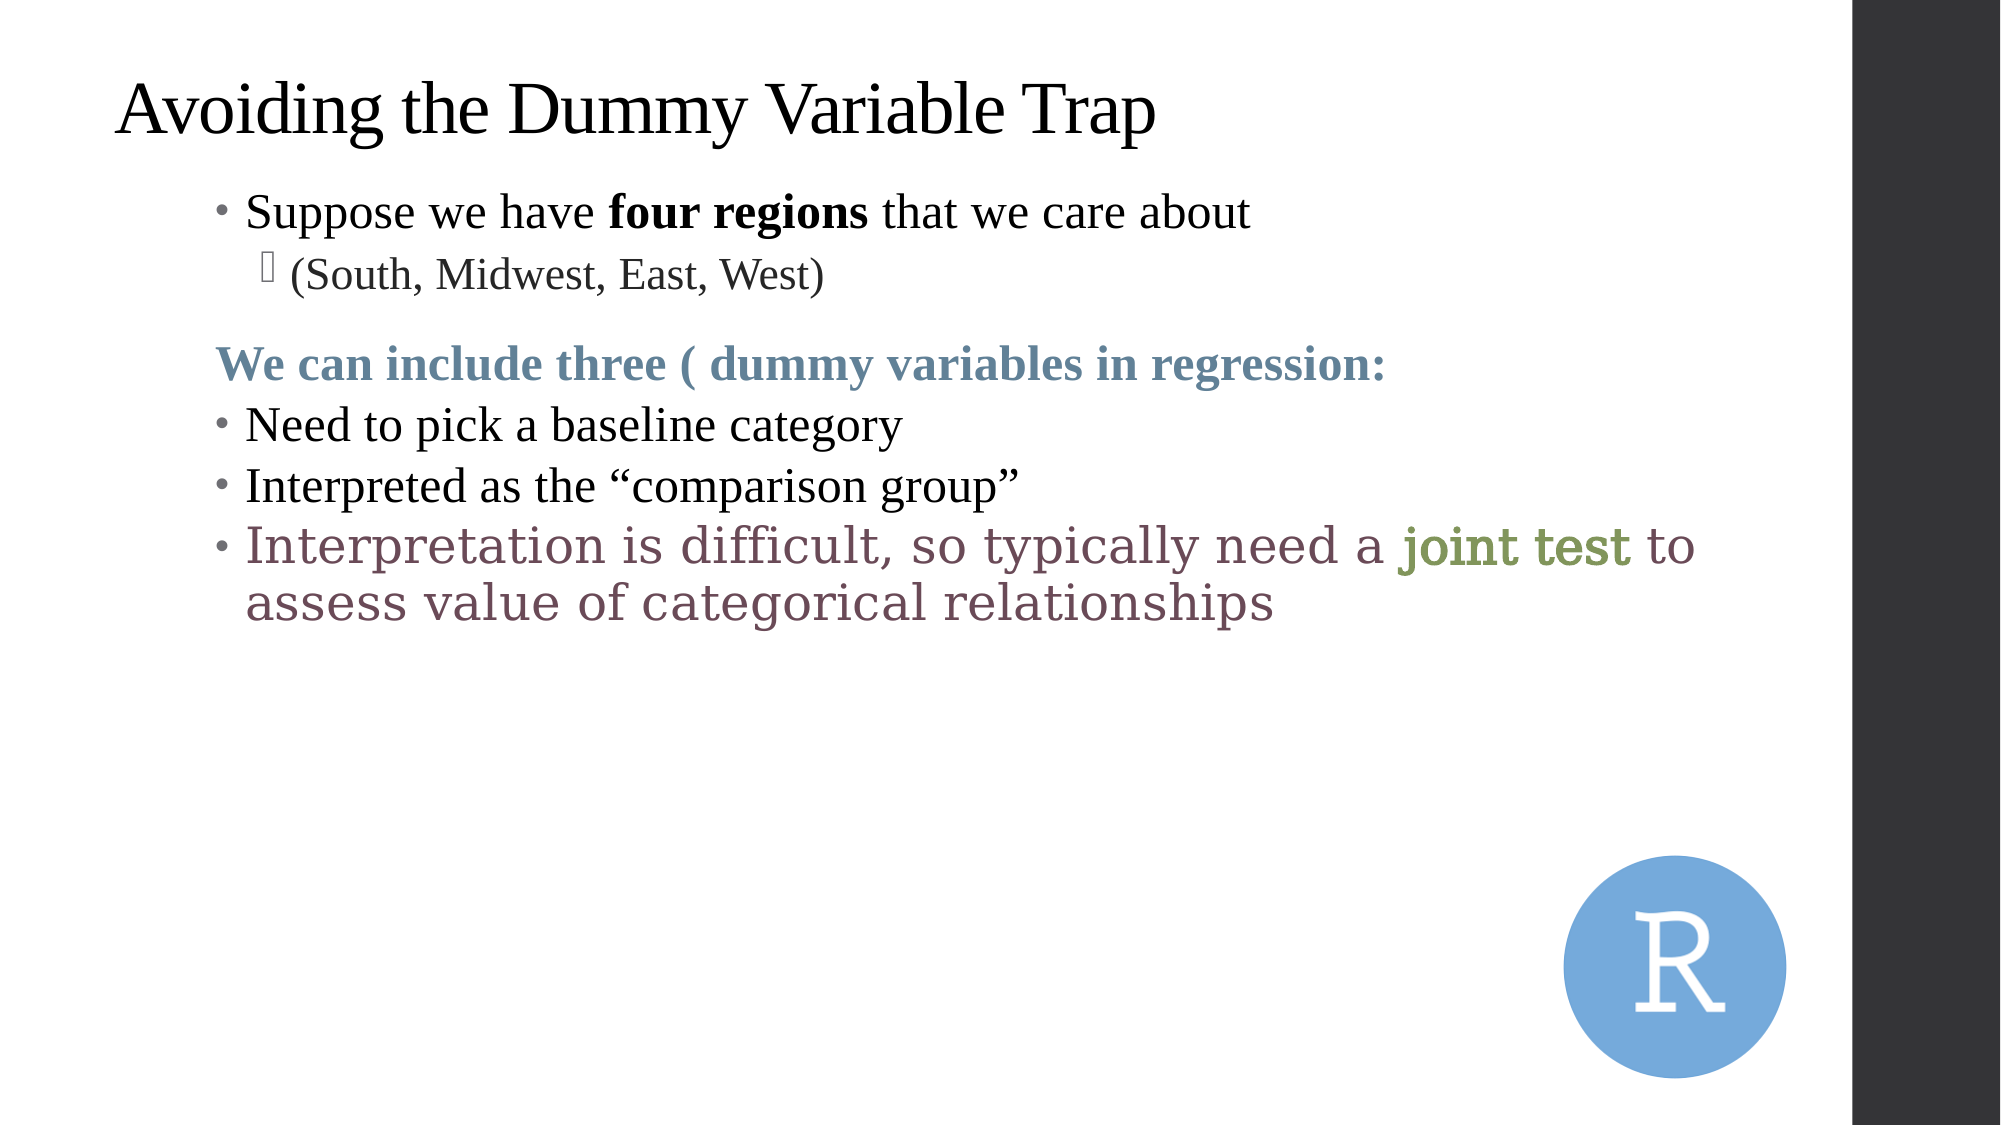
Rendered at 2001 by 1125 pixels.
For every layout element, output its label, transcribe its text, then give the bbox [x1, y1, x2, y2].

title Avoiding the Dummy Variable Trap [99, 55, 1813, 158]
picture [1562, 854, 1789, 1080]
